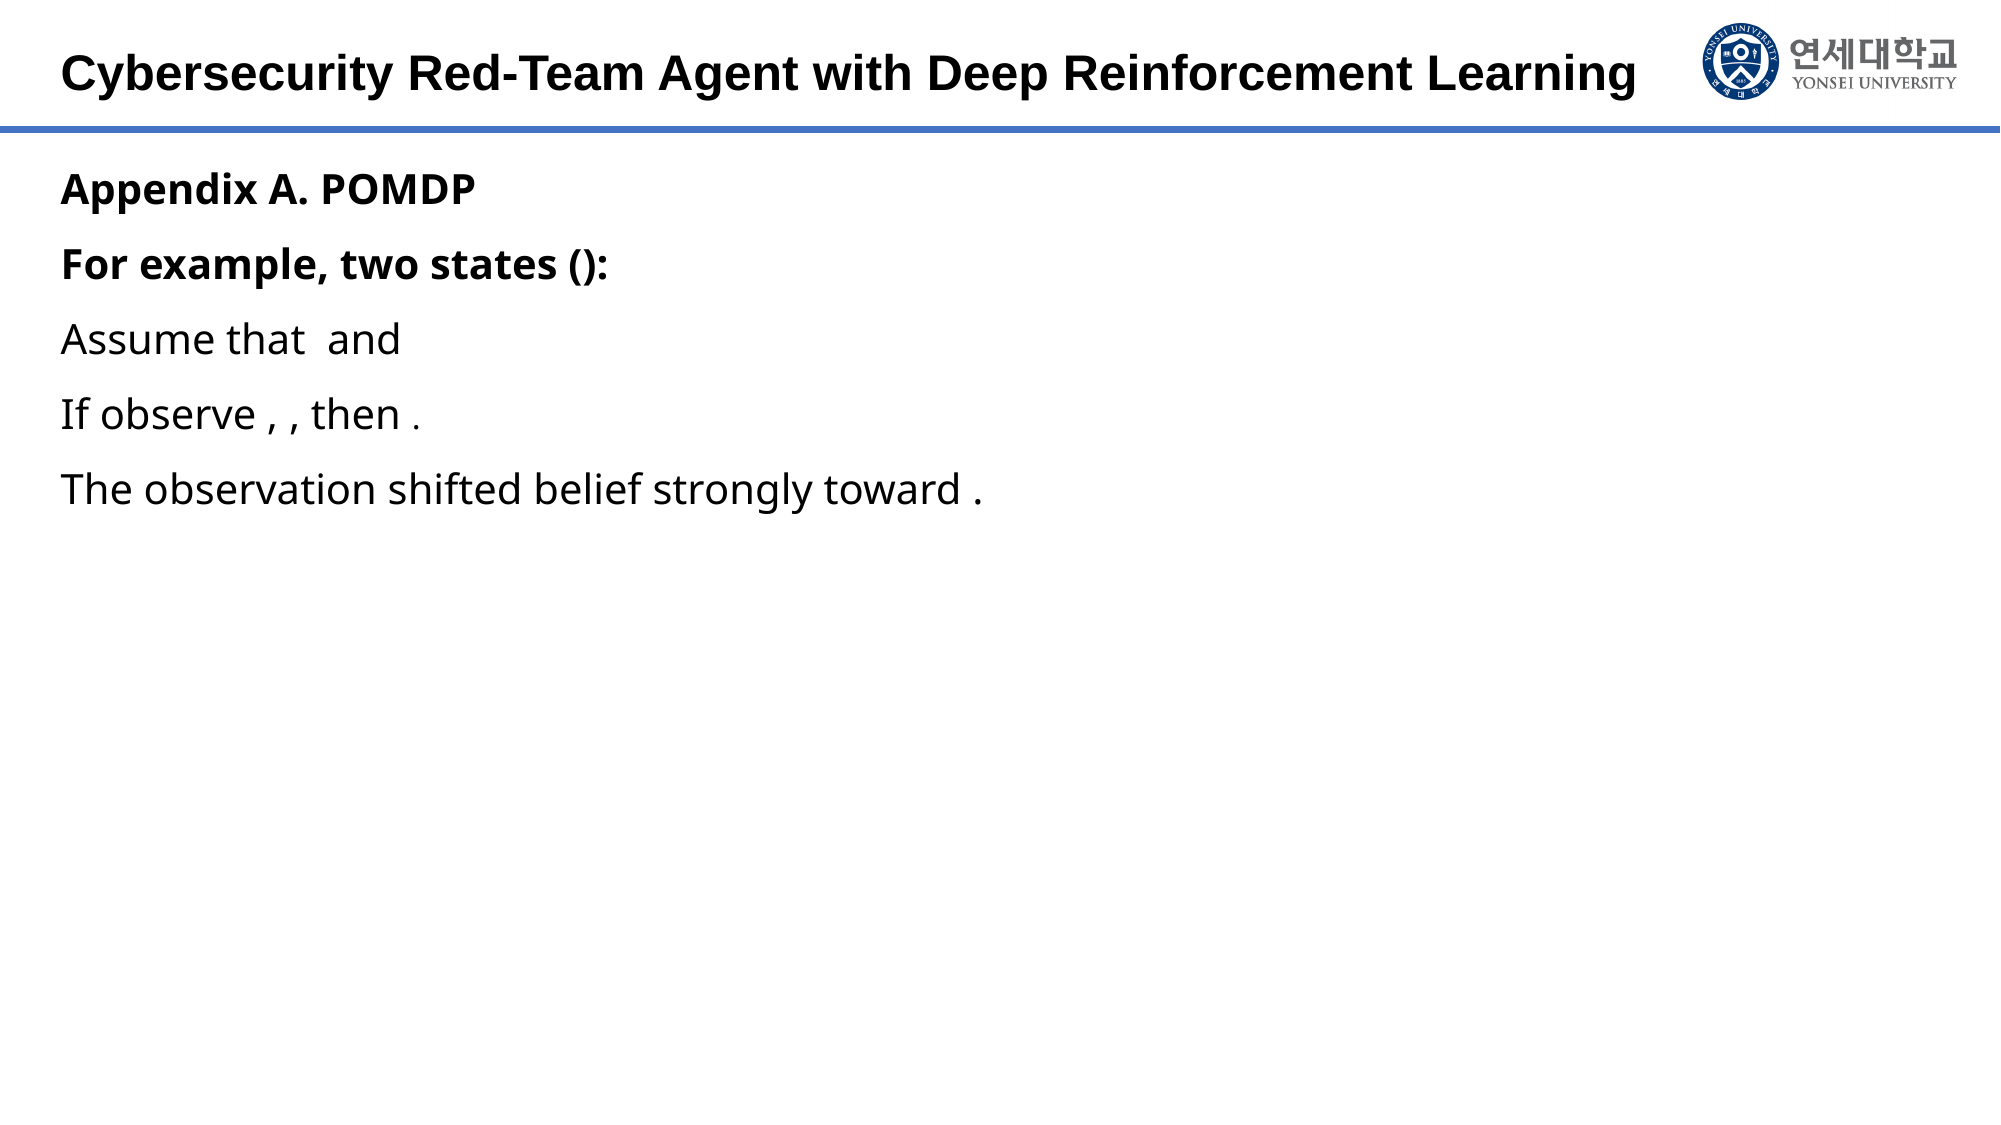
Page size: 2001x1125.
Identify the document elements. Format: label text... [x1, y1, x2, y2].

picture [1686, 0, 1986, 125]
text_box Cybersecurity Red-Team Agent with Deep Reinforcement Learning [45, 32, 1719, 108]
